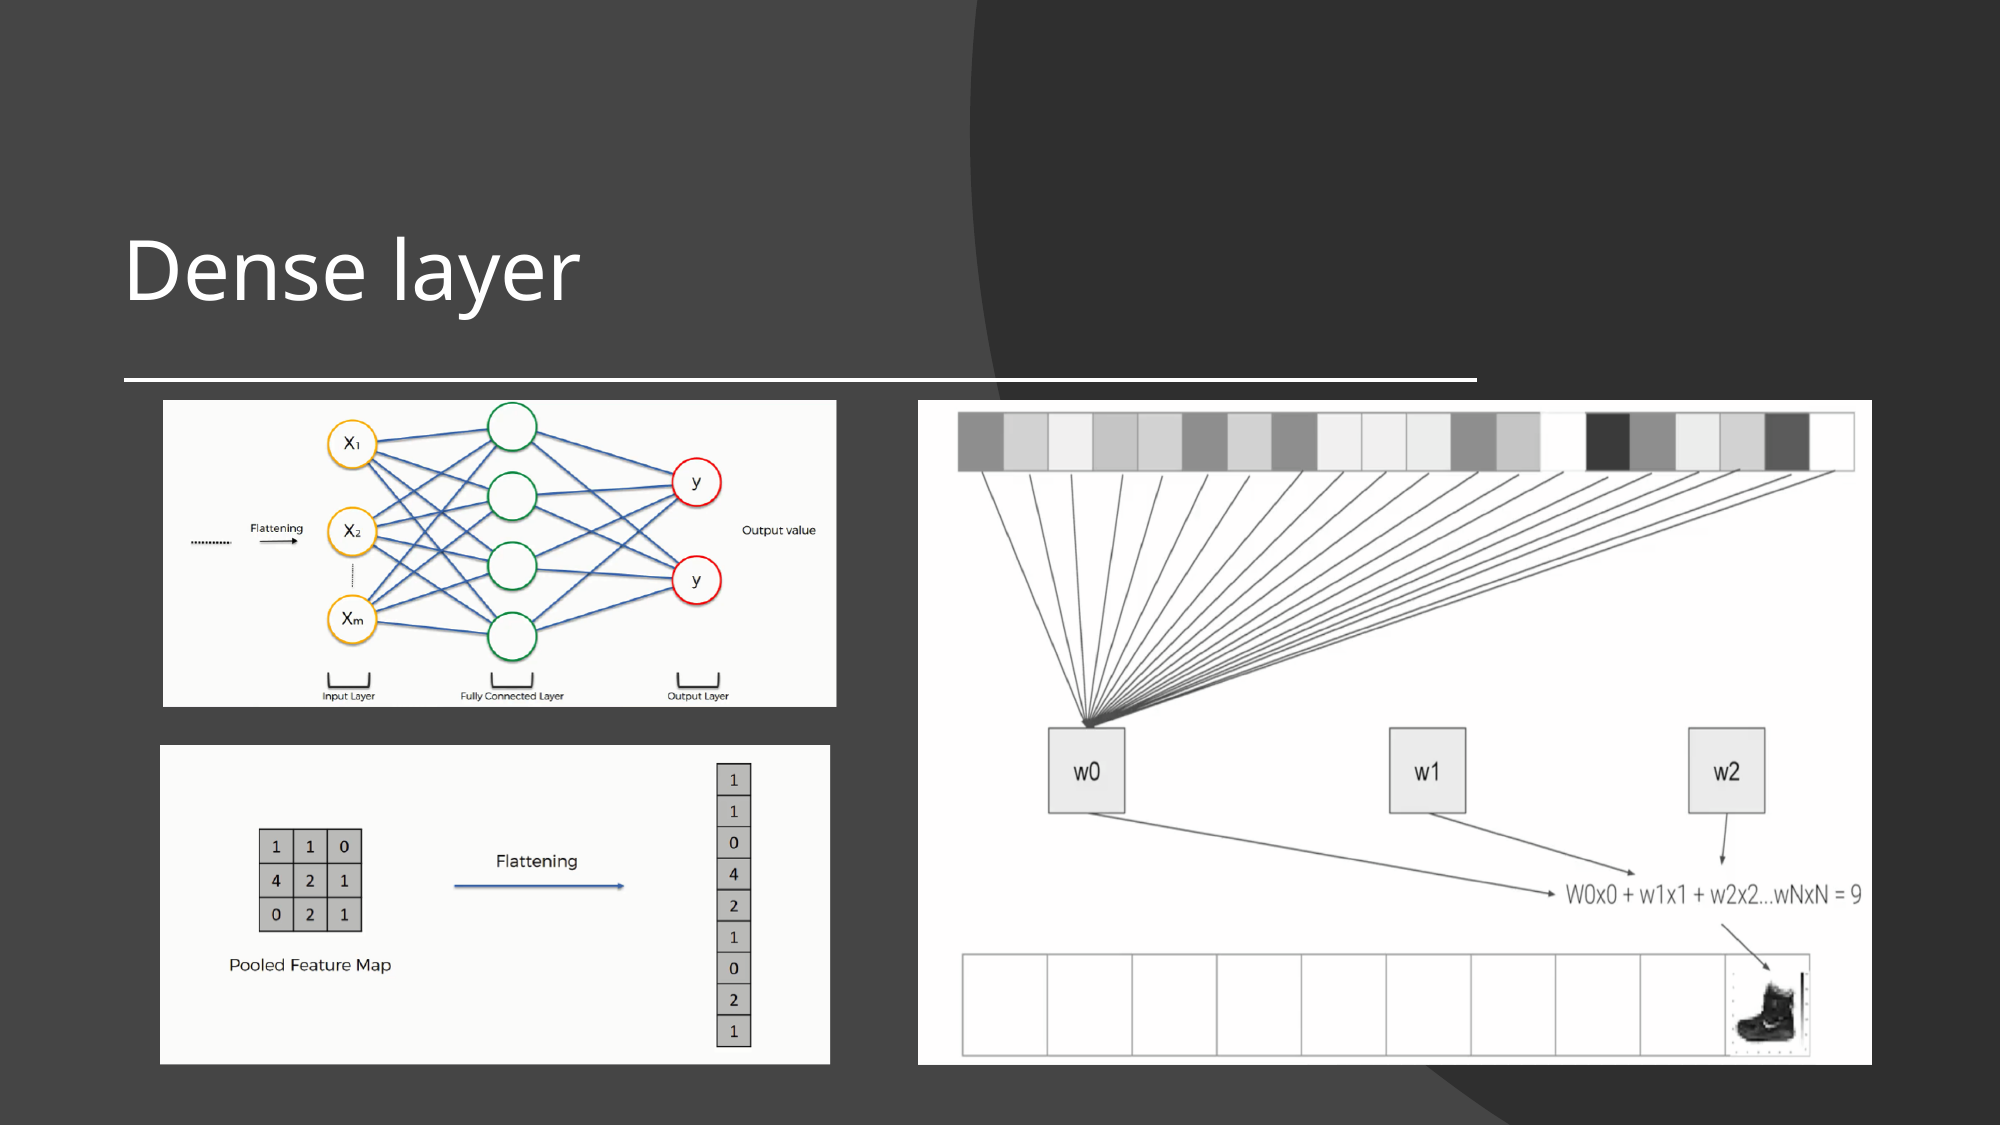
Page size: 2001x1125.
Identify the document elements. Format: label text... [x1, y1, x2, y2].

picture [163, 400, 837, 707]
picture [160, 745, 831, 1065]
picture [918, 400, 1872, 1065]
list [107, 433, 918, 980]
text_box [971, 0, 2000, 1125]
title Dense layer [107, 59, 1586, 327]
